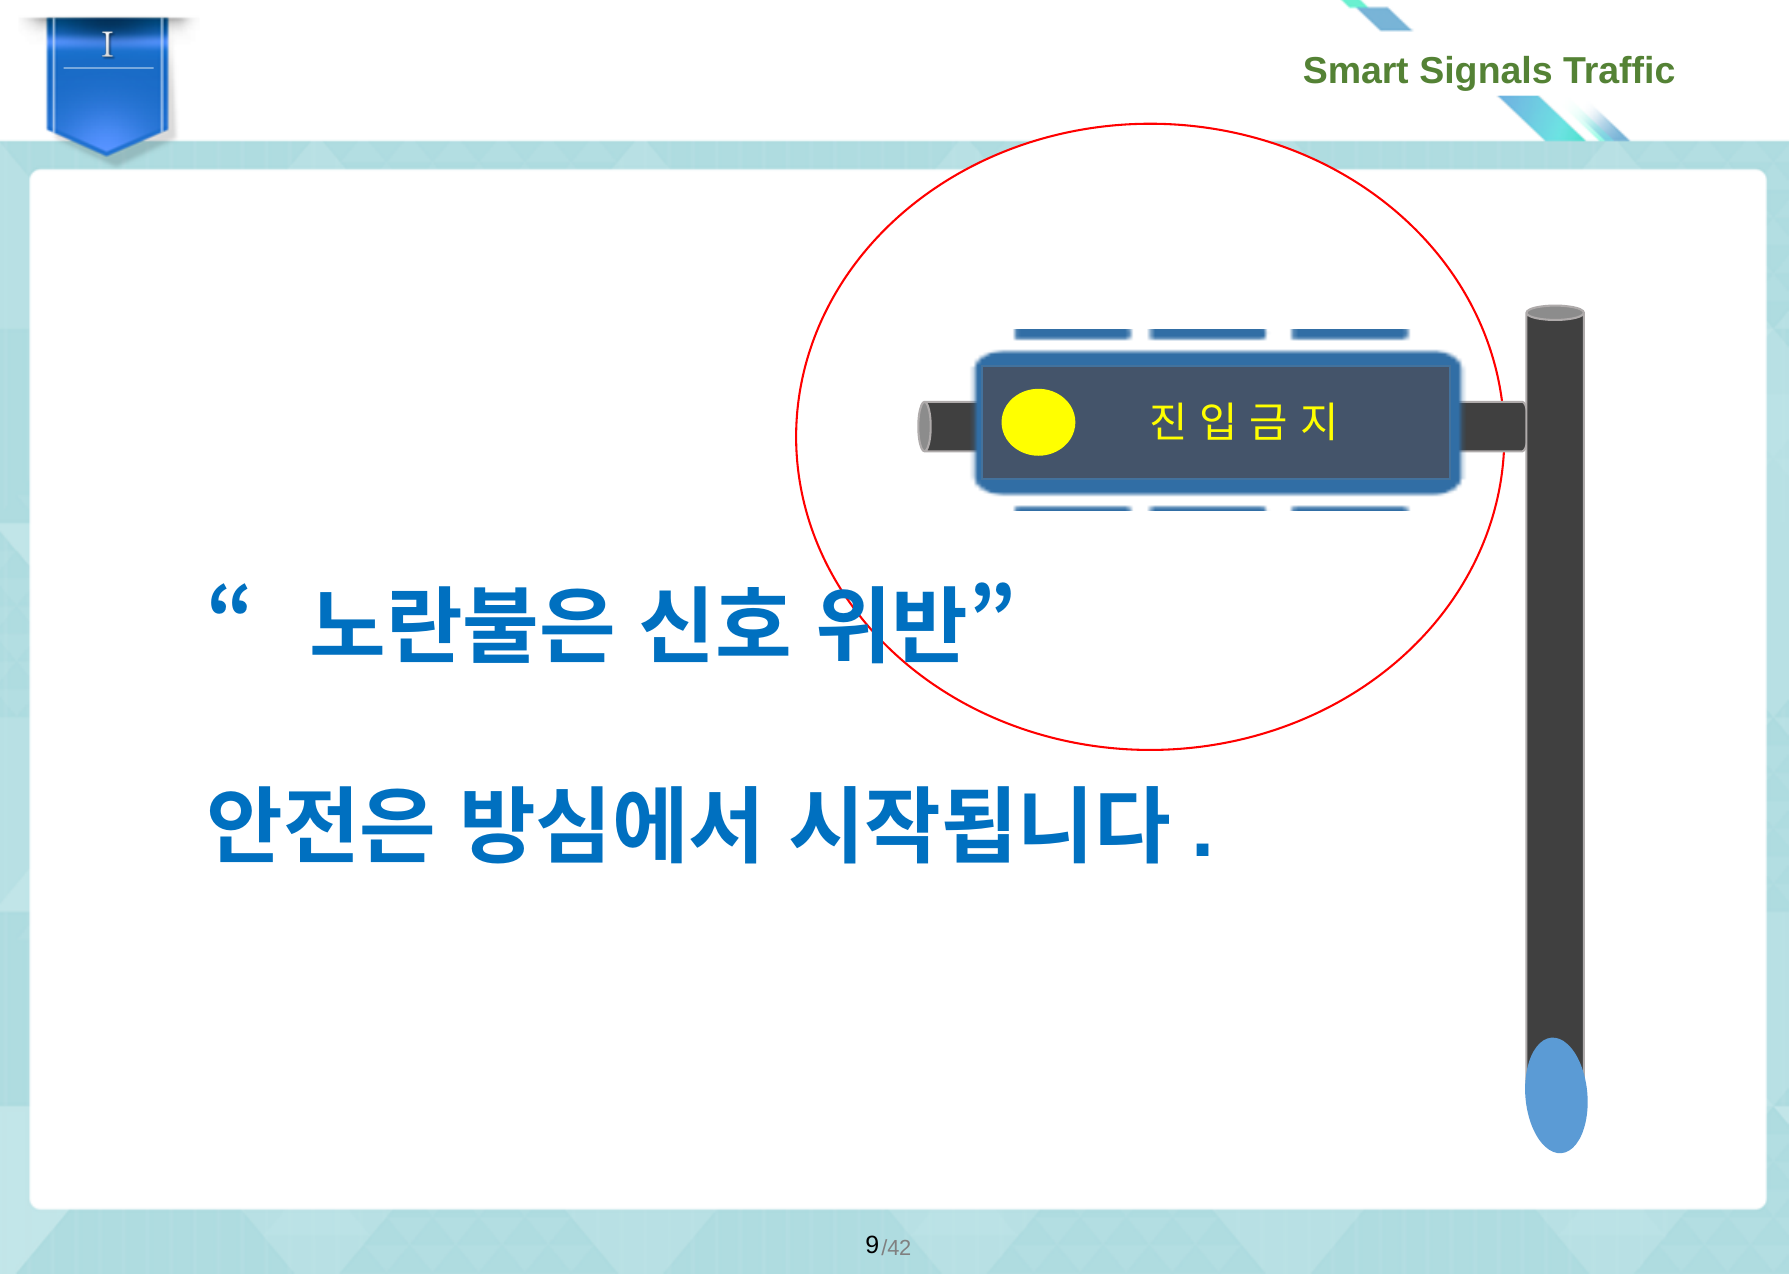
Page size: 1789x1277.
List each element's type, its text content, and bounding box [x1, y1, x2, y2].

picture [0, 0, 1789, 1274]
text_box [795, 122, 1473, 565]
text_box “노란불은 신호 위반” 안전은 방심에서 시작됩니다. [191, 565, 893, 1081]
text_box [893, 305, 1615, 1127]
